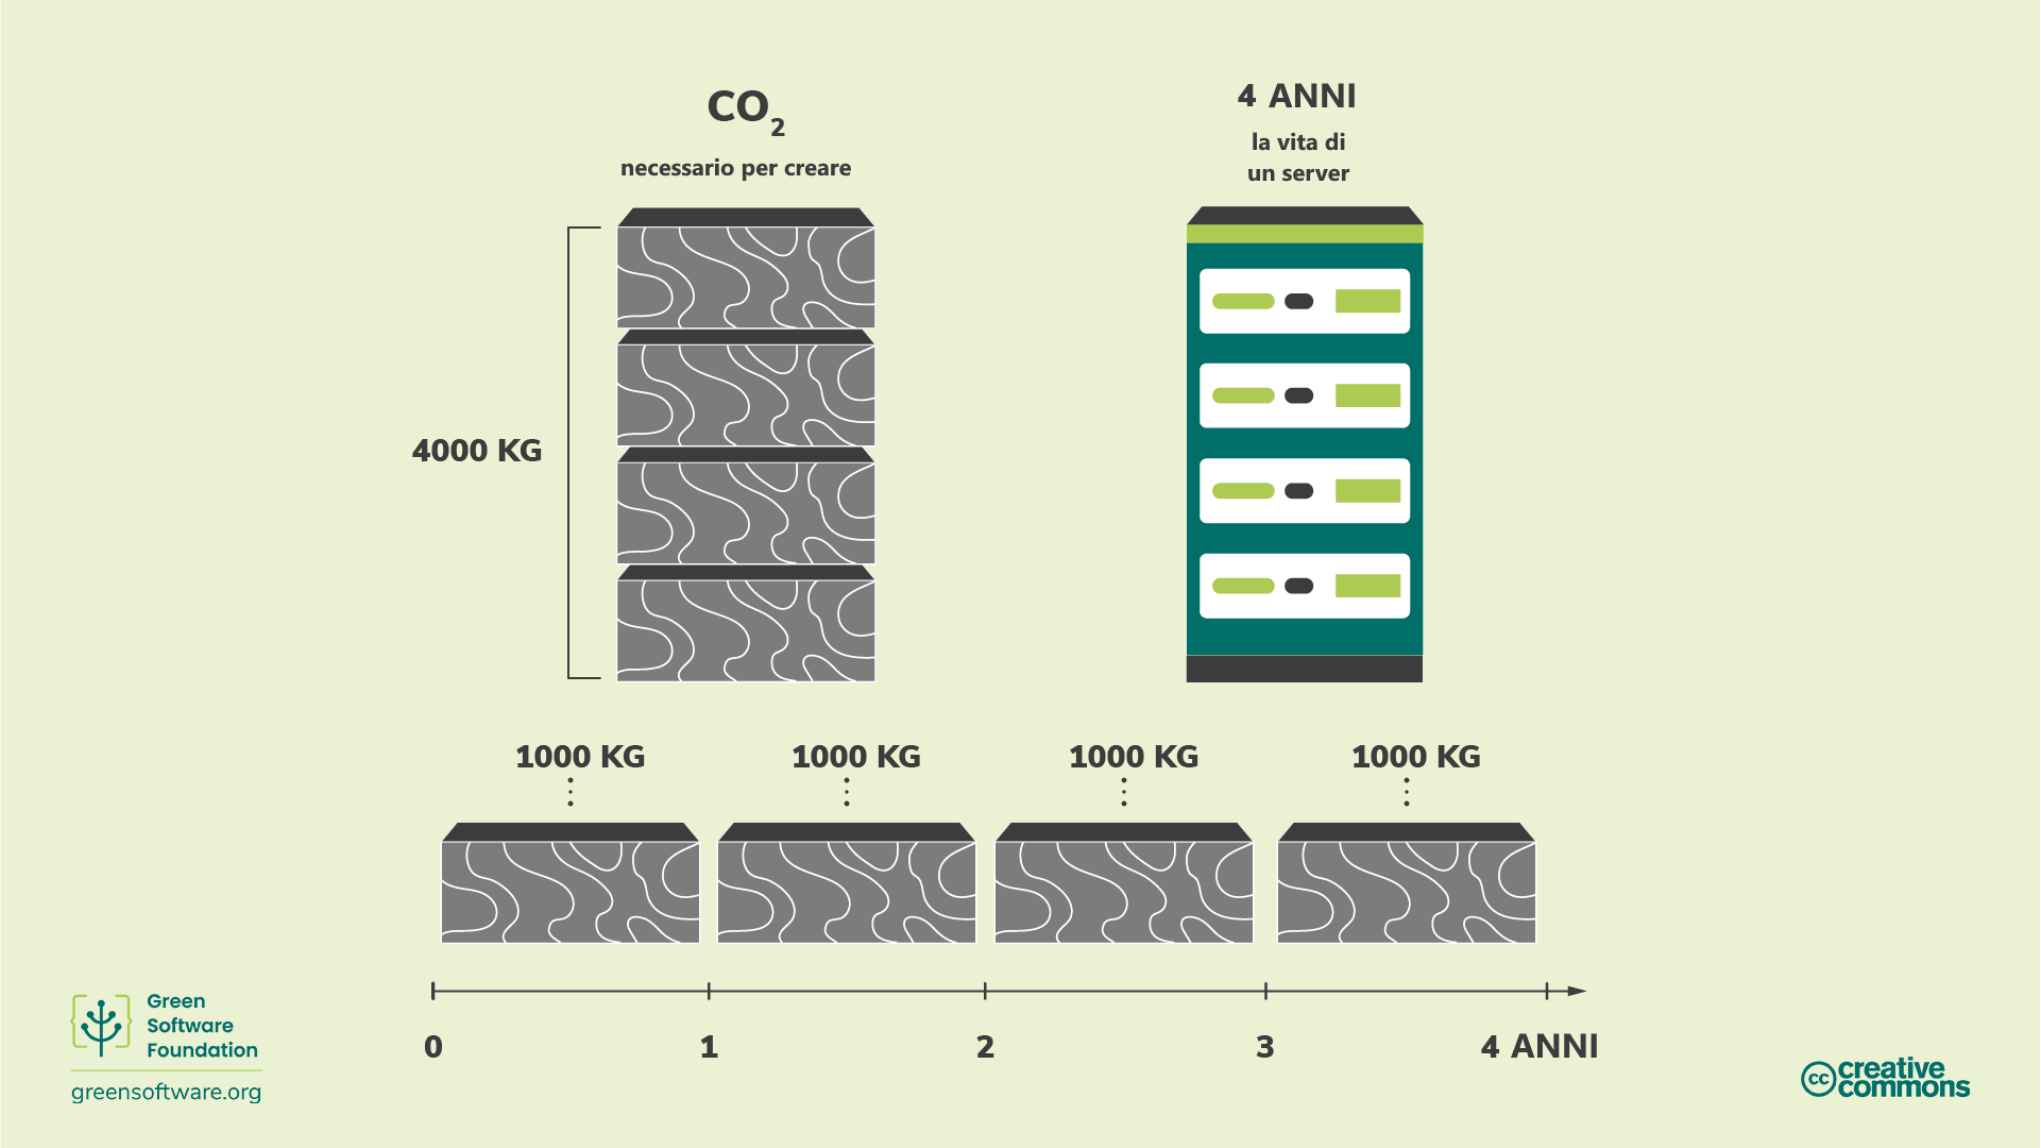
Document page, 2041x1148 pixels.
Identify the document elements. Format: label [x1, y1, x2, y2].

list [0, 0, 2040, 1148]
